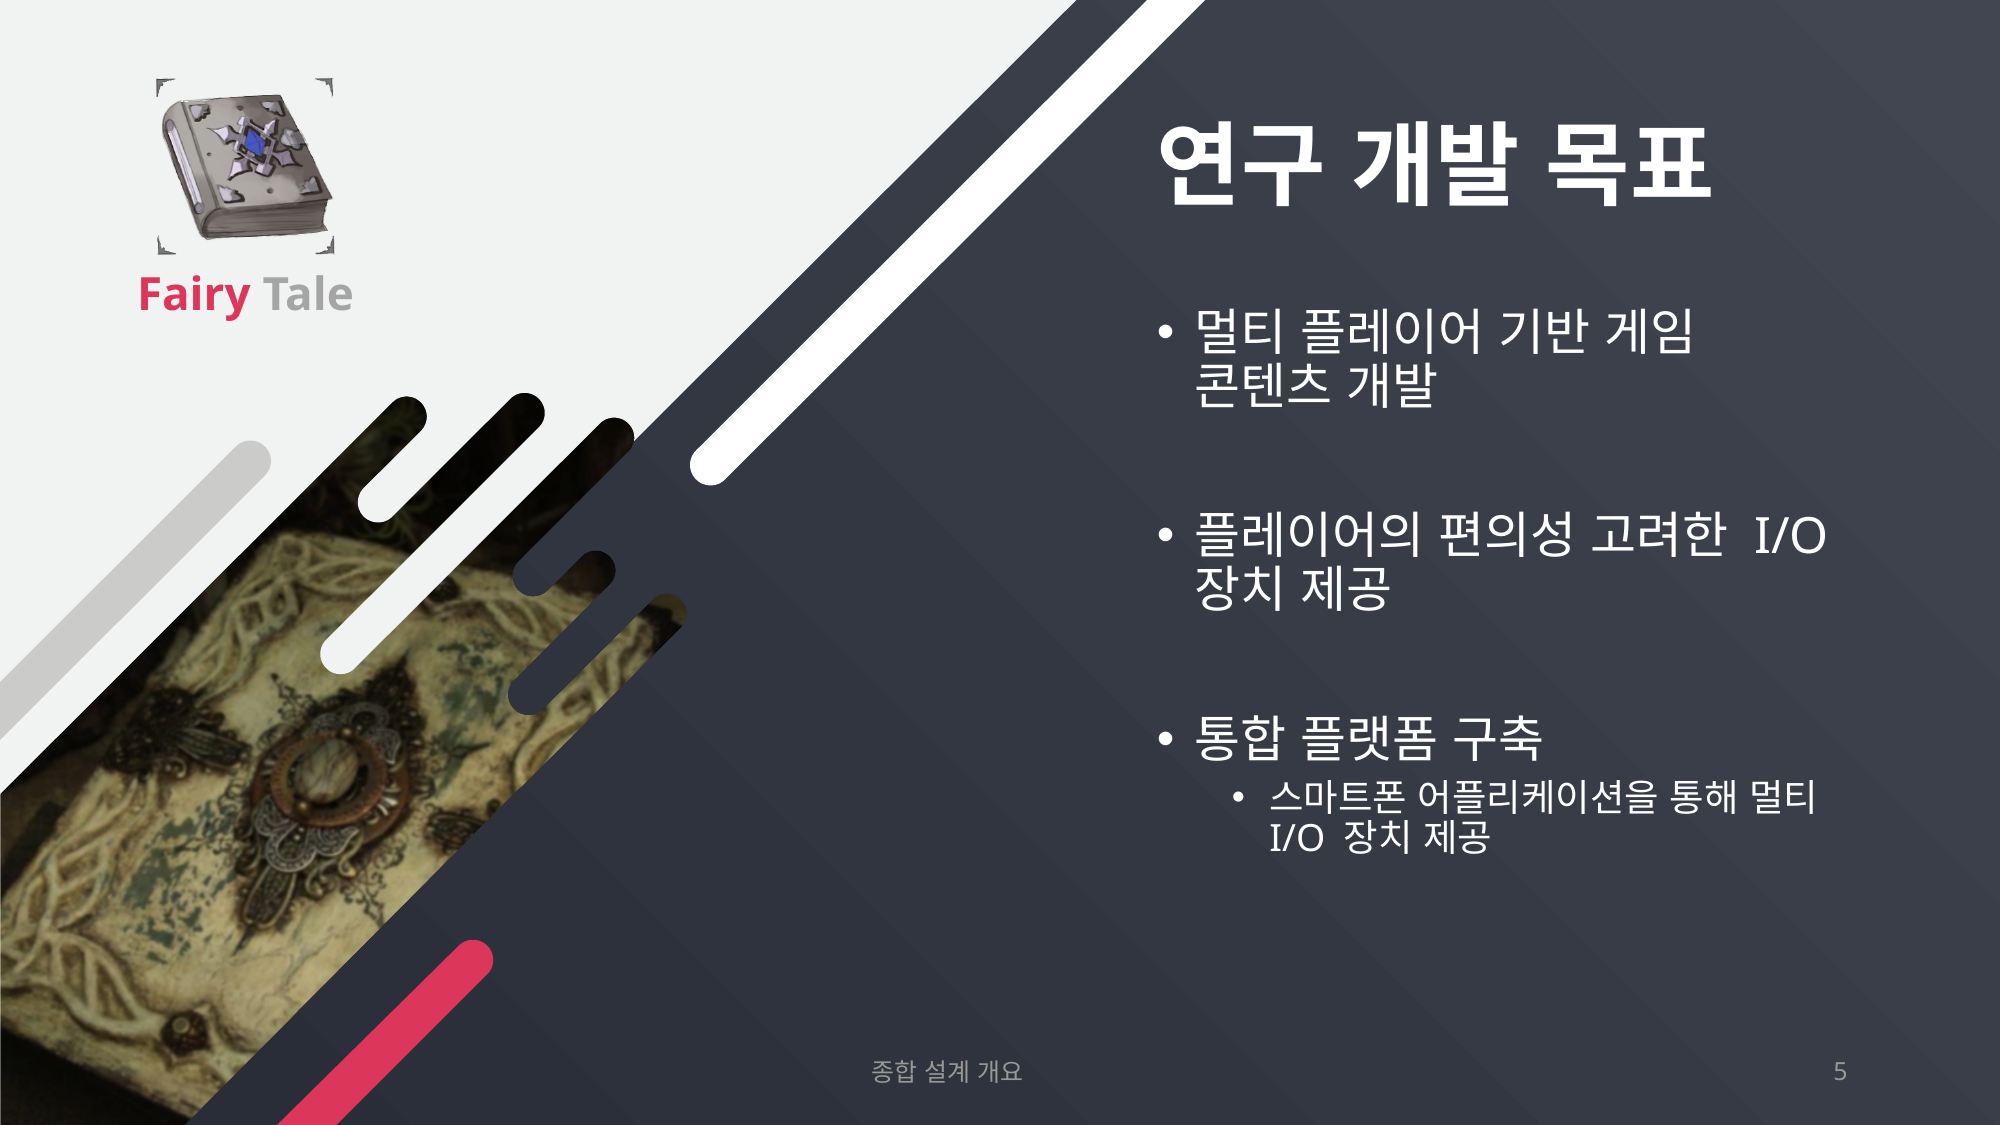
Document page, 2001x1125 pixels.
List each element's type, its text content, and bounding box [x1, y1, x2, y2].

picture [0, 393, 687, 1125]
slide_number ‹#› [1667, 1042, 1863, 1103]
text_box Fairy Tale [117, 256, 374, 328]
title 연구 개발 목표 [1141, 59, 1863, 278]
list 멀티 플레이어 기반 게임 콘텐츠 개발 플레이어의 편의성 고려한 I/O 장치 제공 통합 플랫폼 구축 스마트폰 어플리케이션을 통해 멀티 I/O 장치 제공 [1141, 299, 1863, 1014]
footer 종합 설계 개요 [469, 1042, 1427, 1102]
picture [154, 74, 337, 258]
